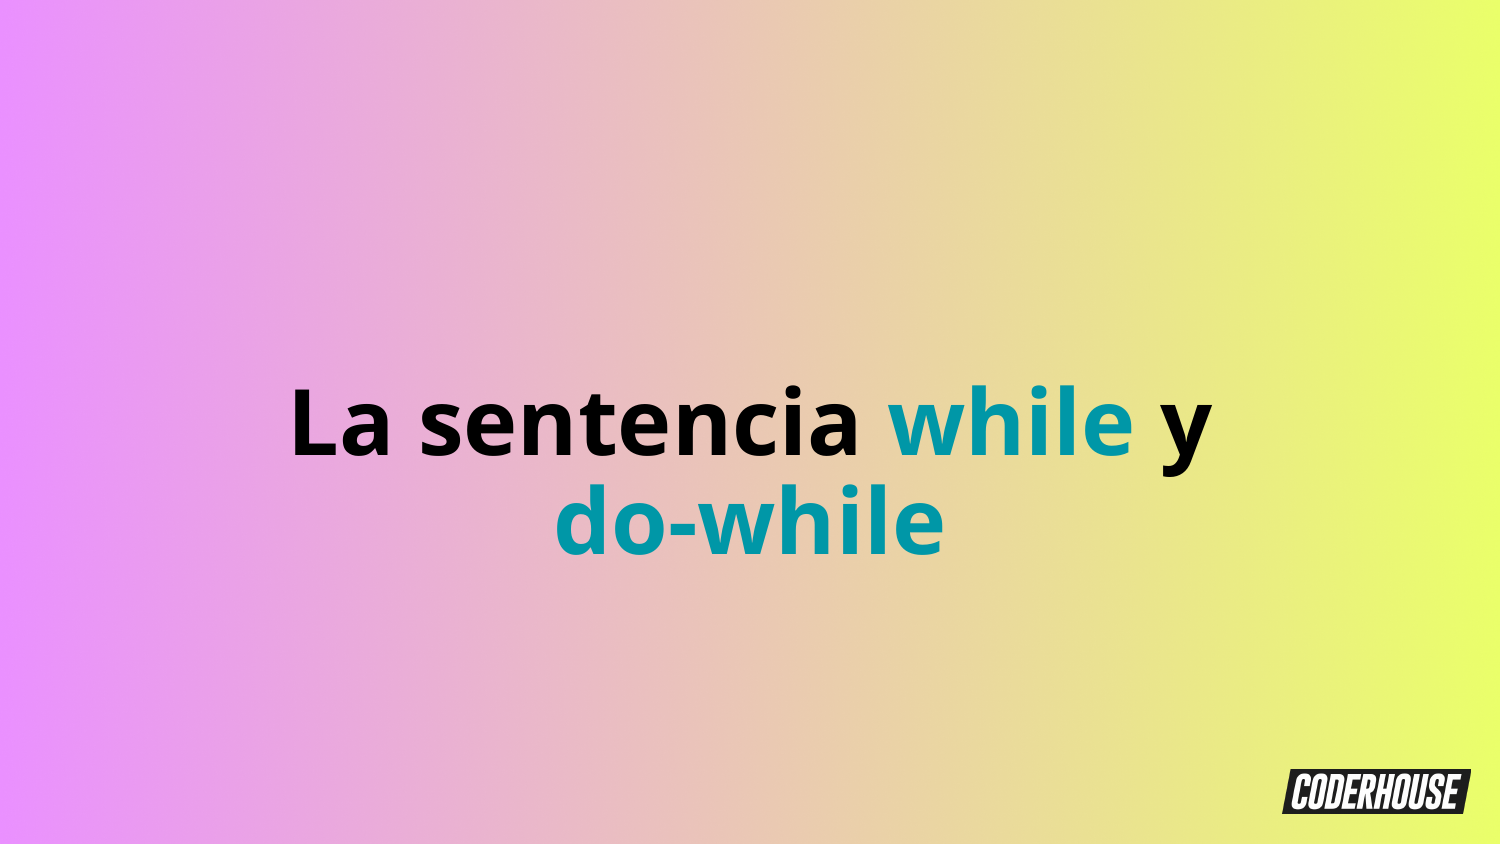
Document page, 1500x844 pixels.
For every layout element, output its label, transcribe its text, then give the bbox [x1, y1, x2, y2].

picture [0, 0, 1500, 844]
text_box La sentencia while y do-while [239, 361, 1261, 590]
